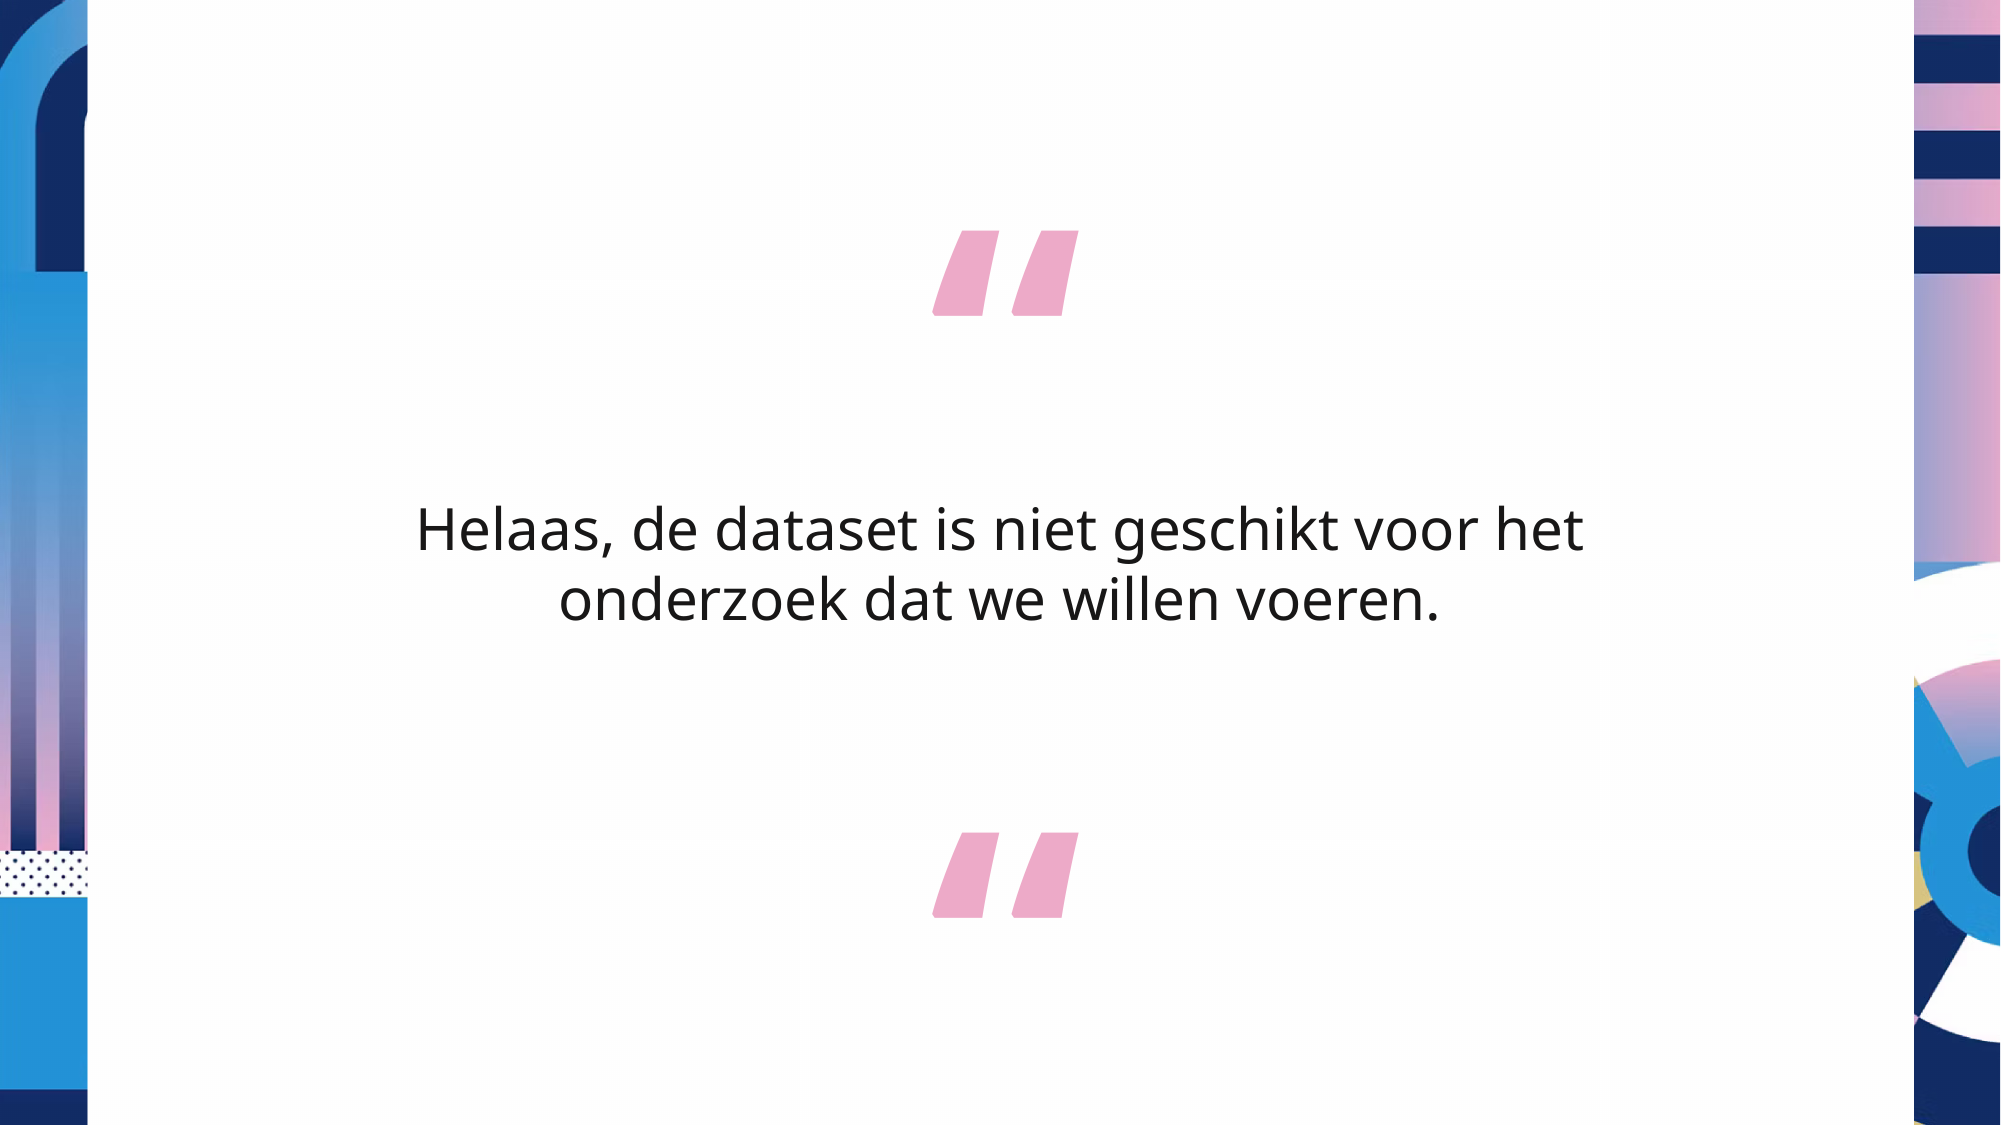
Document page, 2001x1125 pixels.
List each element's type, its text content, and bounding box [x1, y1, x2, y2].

list Helaas, de dataset is niet geschikt voor het onderzoek dat we willen voeren. [327, 274, 1673, 851]
list “ [913, 851, 1087, 954]
picture [0, 0, 2001, 1125]
list “ [913, 171, 1087, 274]
